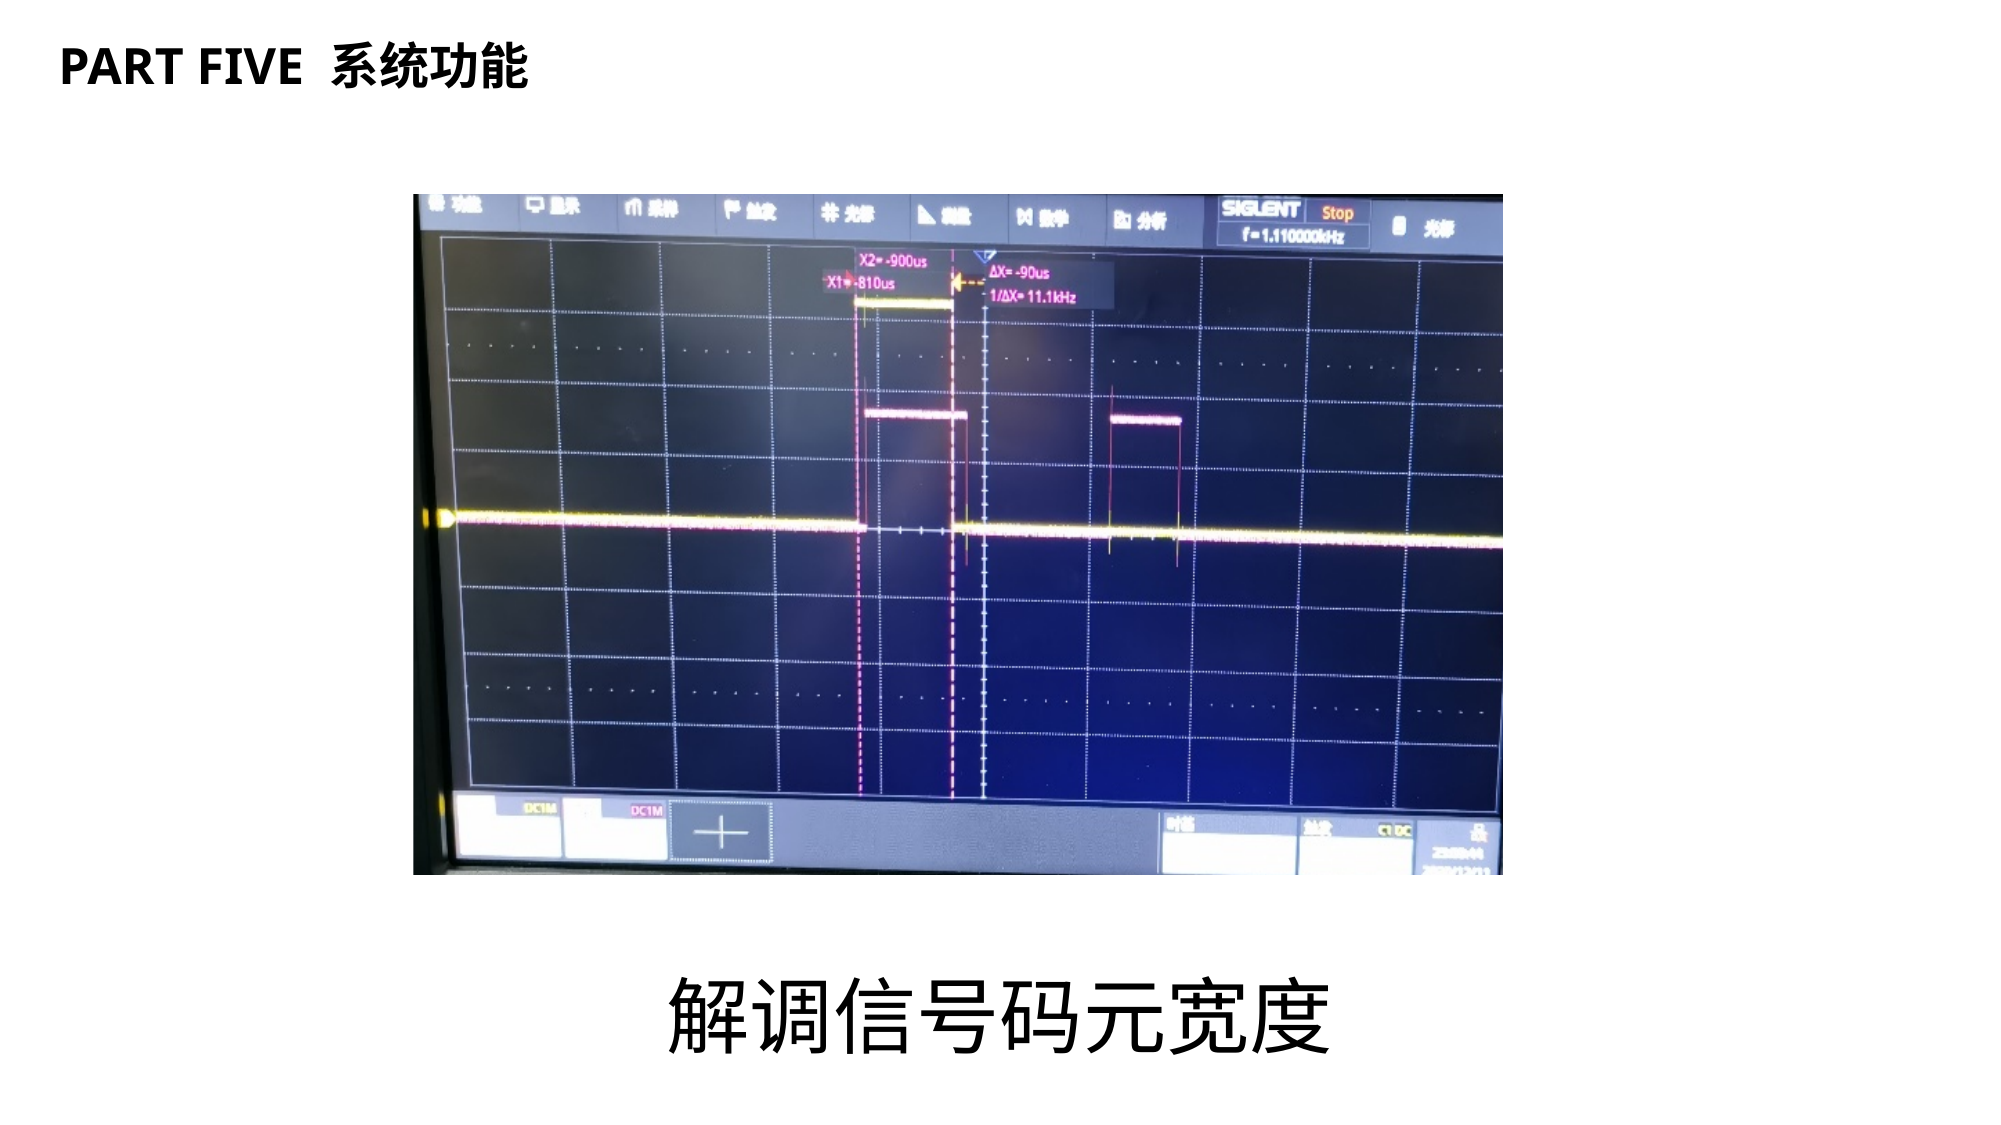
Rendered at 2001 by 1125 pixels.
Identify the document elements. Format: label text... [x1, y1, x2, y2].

picture [413, 194, 1503, 875]
list PART FIVE 系统功能 [42, 35, 586, 101]
text_box 解调信号码元宽度 [652, 906, 1348, 1072]
